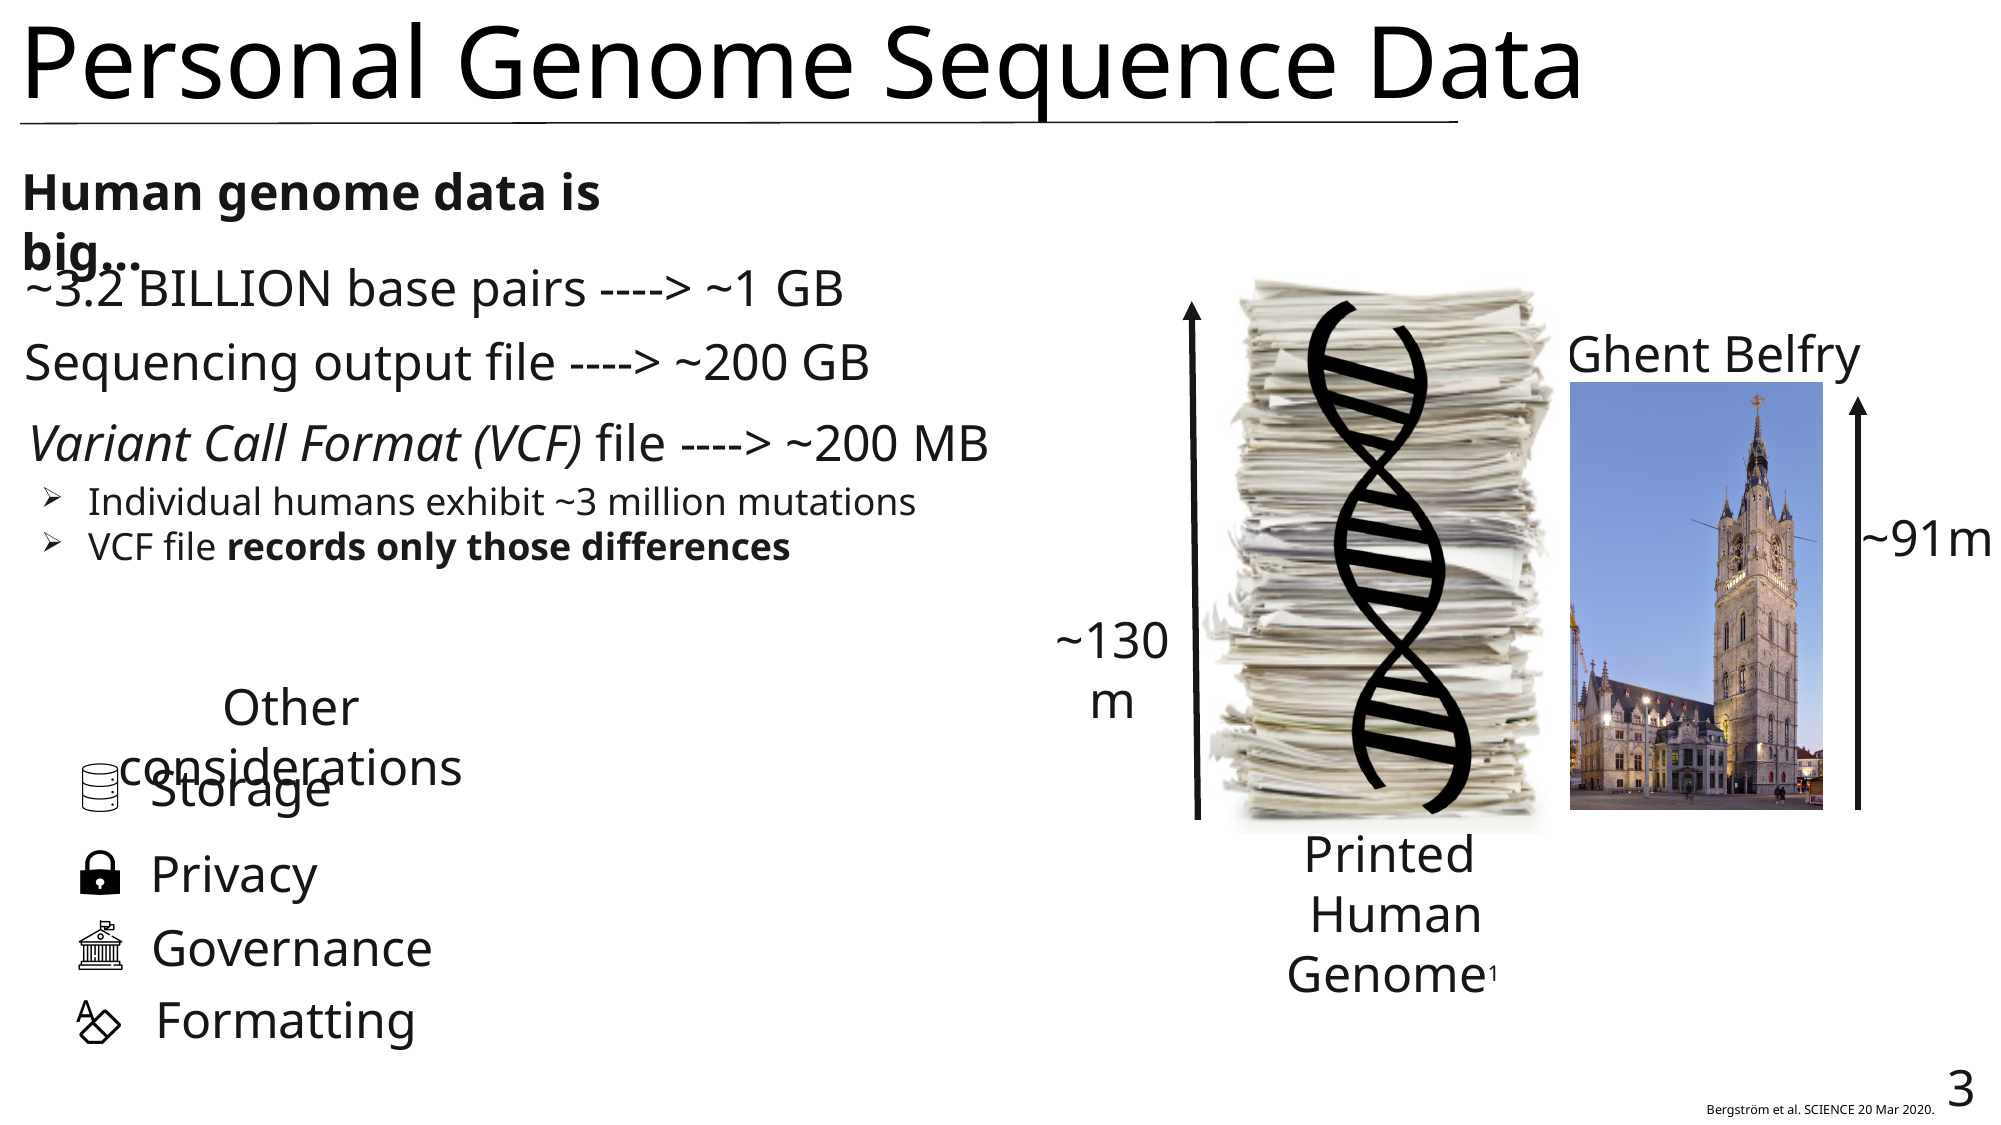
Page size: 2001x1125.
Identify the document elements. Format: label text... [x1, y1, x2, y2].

text_box ~3.2 BILLION base pairs ----> ~1 GB [11, 248, 995, 324]
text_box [70, 749, 383, 826]
text_box Variant Call Format (VCF) file ----> ~200 MB [13, 403, 1012, 479]
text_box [1601, 315, 2000, 811]
text_box 3 [1925, 1049, 1991, 1124]
text_box Other considerations [50, 667, 533, 803]
text_box Individual humans exhibit ~3 million mutations VCF file records only those differences [3, 470, 1012, 576]
text_box Sequencing output file ----> ~200 GB [10, 323, 994, 398]
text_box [1017, 251, 1596, 952]
text_box Bergström et al. SCIENCE 20 Mar 2020. [1691, 1094, 1955, 1125]
text_box Personal Genome Sequence Data [4, 9, 1724, 122]
text_box Human genome data is big... [6, 152, 725, 288]
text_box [73, 981, 464, 1058]
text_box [75, 908, 460, 979]
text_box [66, 834, 354, 911]
